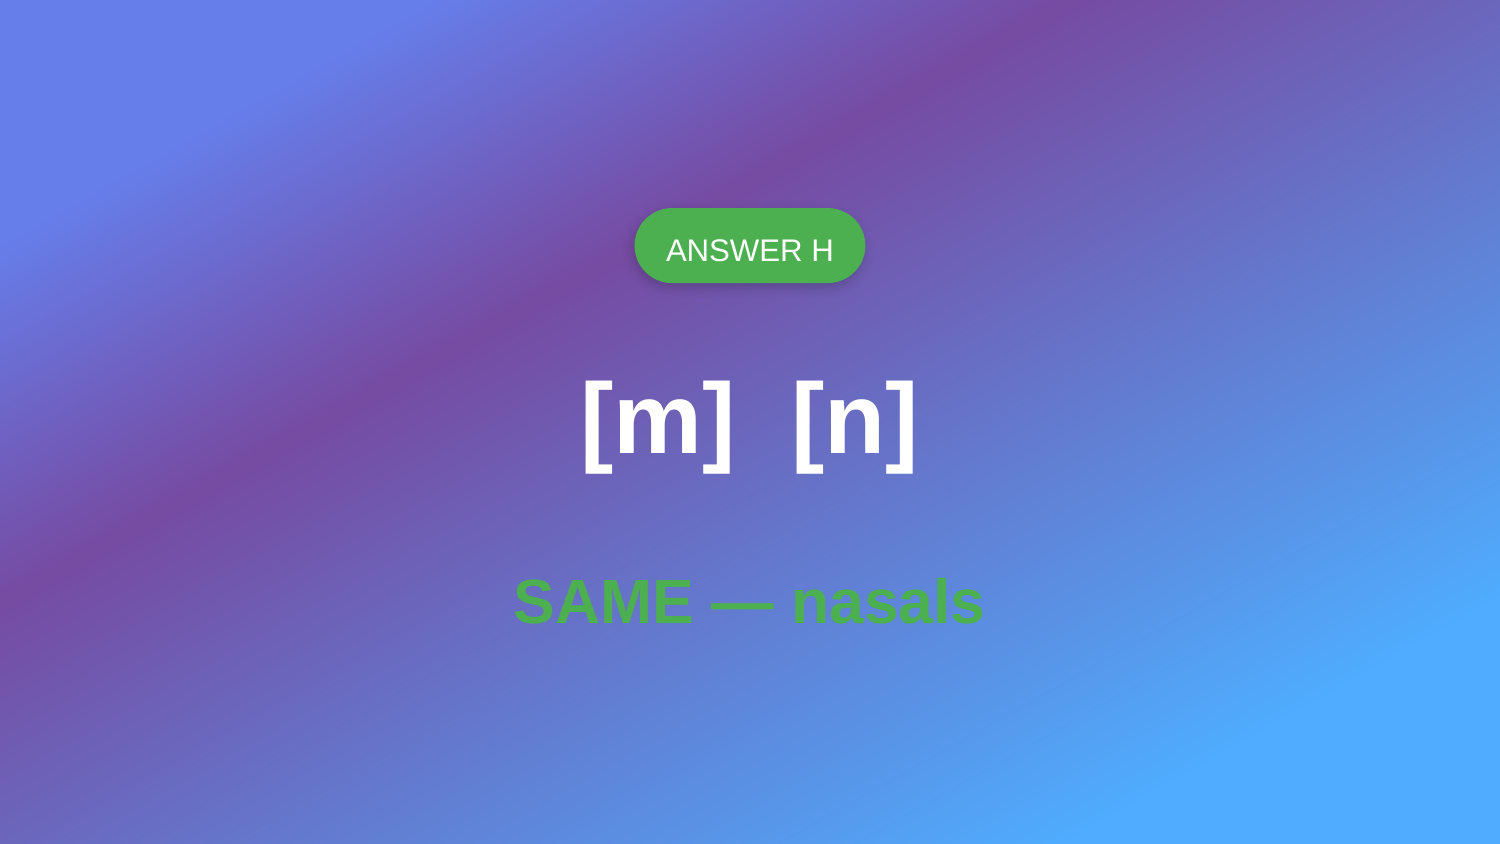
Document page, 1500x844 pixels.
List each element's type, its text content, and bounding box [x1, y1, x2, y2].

text_box ANSWER H [664, 223, 836, 268]
text_box SAME — nasals [509, 548, 991, 636]
text_box [m] [n] [546, 333, 954, 474]
picture [0, 0, 1500, 844]
text_box [634, 208, 866, 284]
